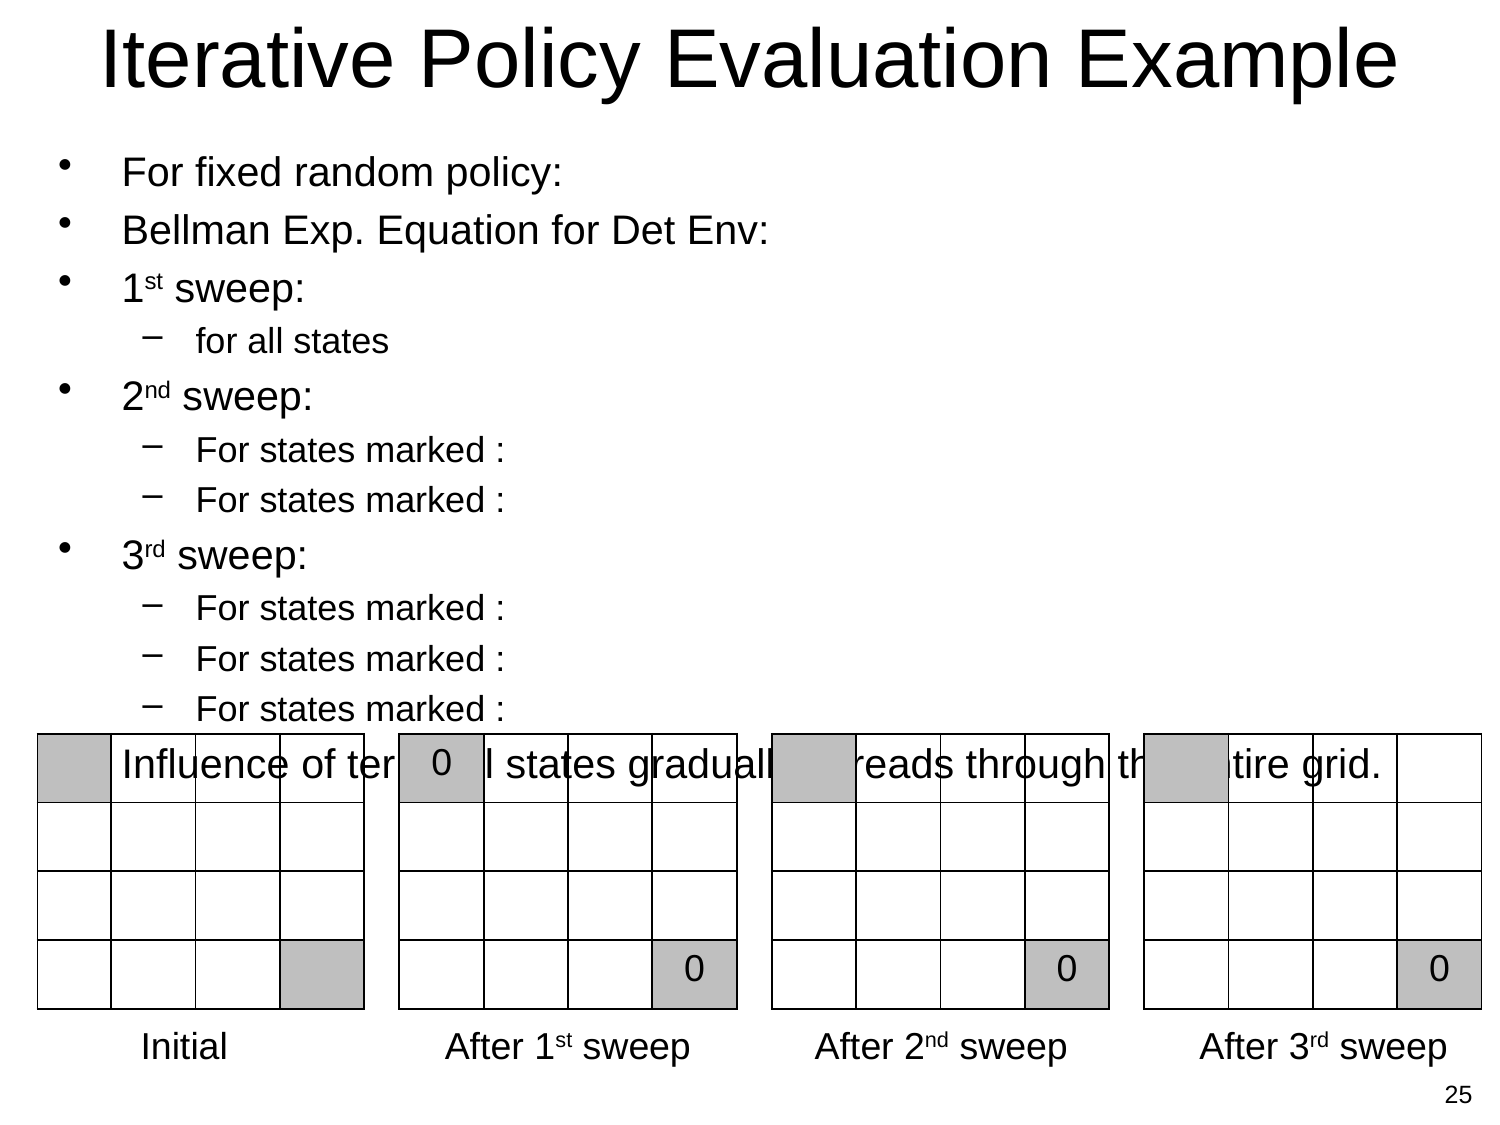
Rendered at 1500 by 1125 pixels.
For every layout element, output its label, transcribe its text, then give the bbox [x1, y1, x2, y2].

text_box Initial [125, 1014, 243, 1075]
text_box After 1st sweep [430, 1014, 706, 1075]
text_box After 3rd sweep [1184, 1014, 1463, 1075]
text_box After 2nd sweep [799, 1014, 1083, 1075]
title Iterative Policy Evaluation Example [74, 0, 1426, 126]
slide_number 25 [1137, 1070, 1488, 1112]
